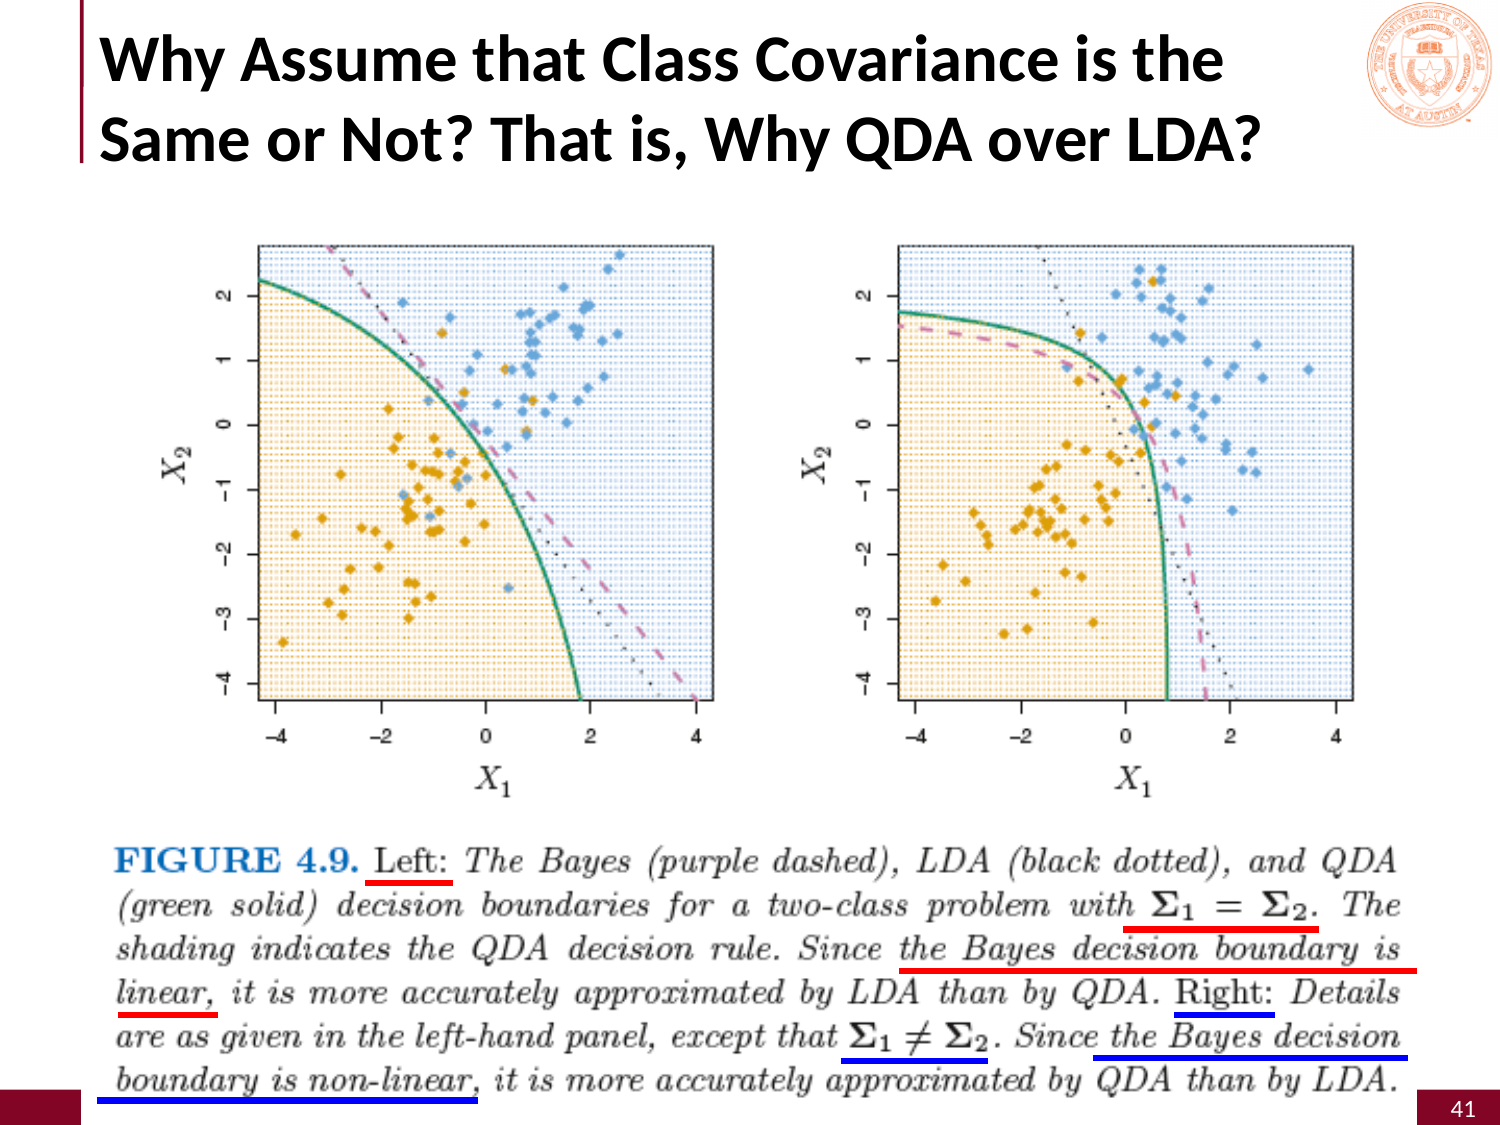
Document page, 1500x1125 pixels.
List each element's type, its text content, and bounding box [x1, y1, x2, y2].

picture [80, 230, 1417, 1125]
slide_number 41 [1421, 1077, 1492, 1125]
picture [1360, 0, 1498, 140]
title Why Assume that Class Covariance is the Same or Not? That is, Why QDA over LDA? [84, 52, 1380, 137]
